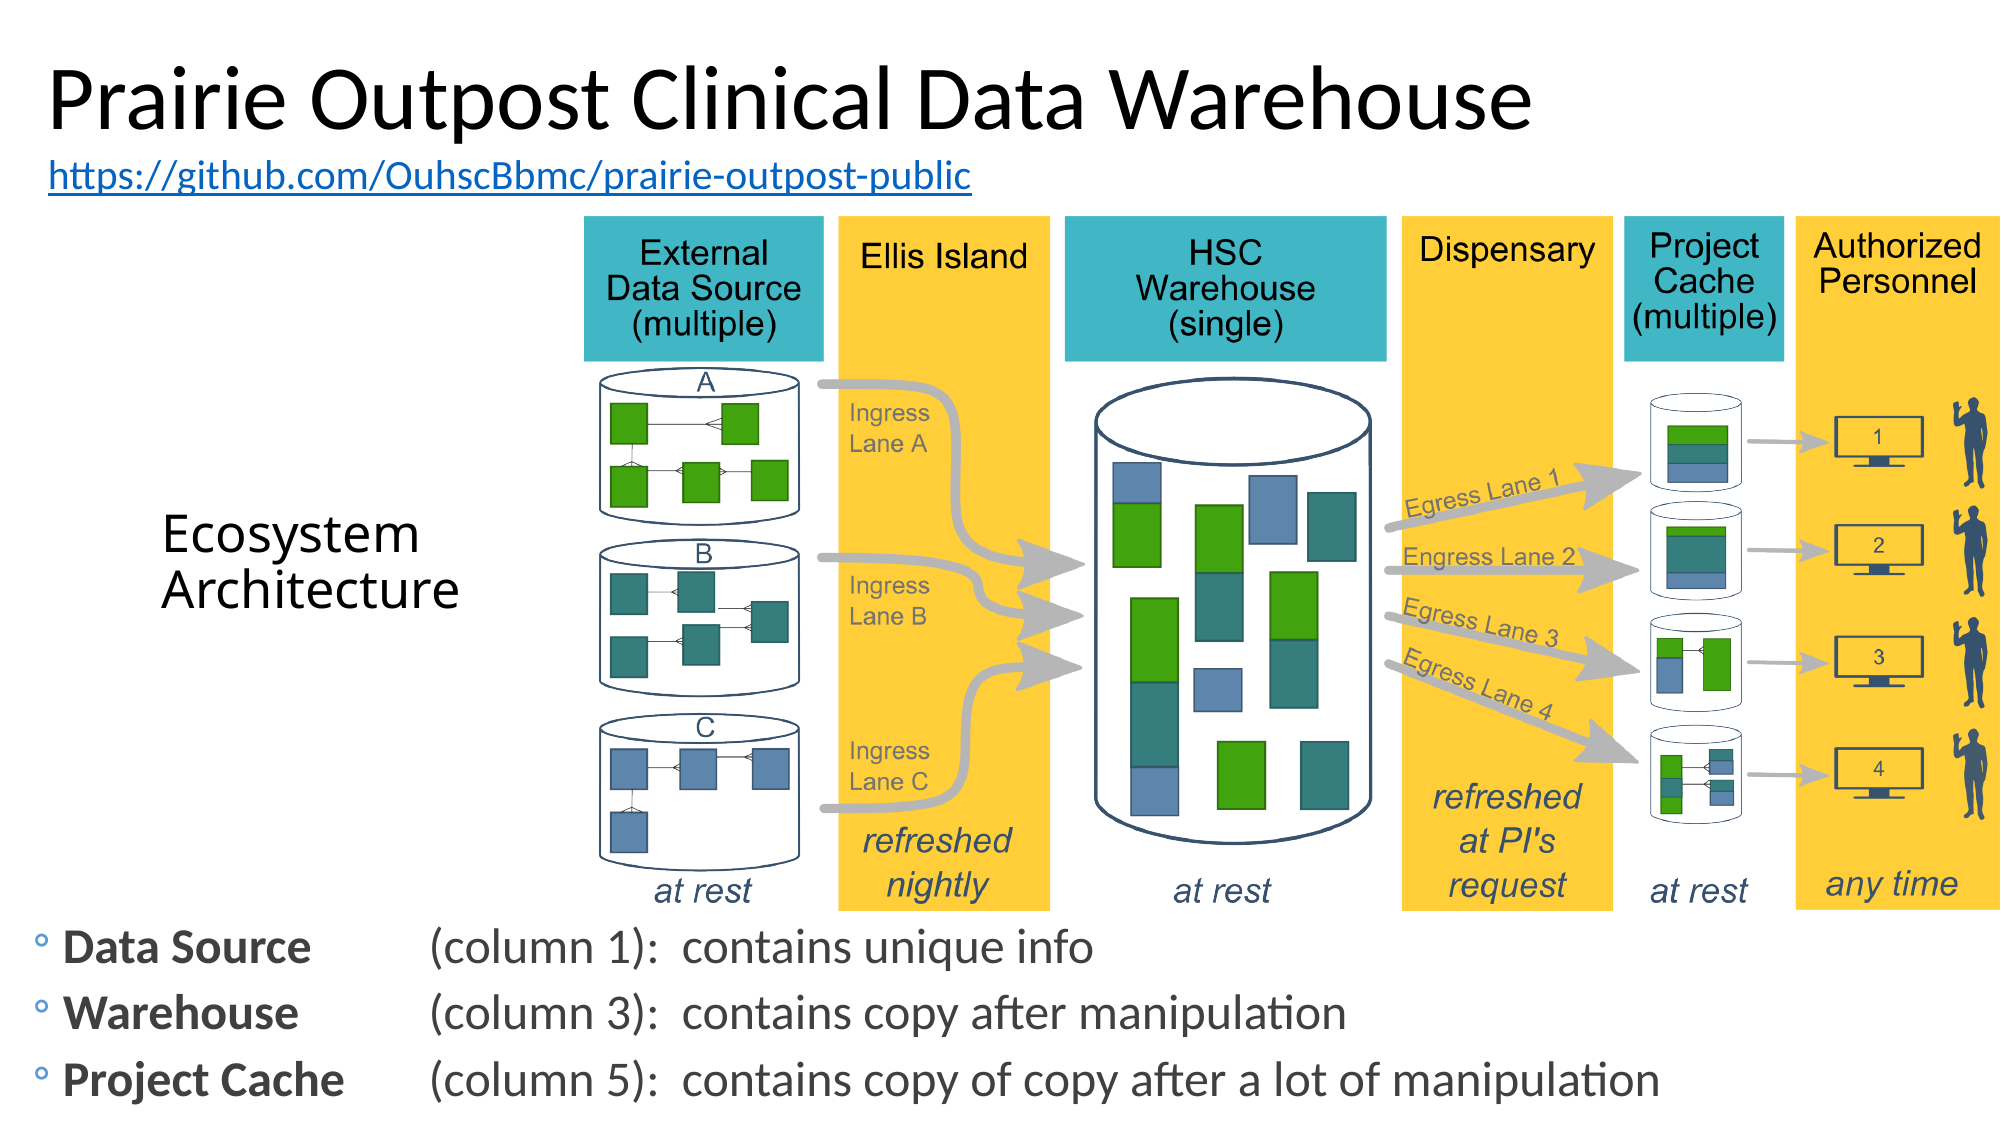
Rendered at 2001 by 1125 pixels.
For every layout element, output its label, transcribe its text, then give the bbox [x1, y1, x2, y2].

text_box Prairie Outpost Clinical Data Warehouse https://github.com/OuhscBbmc/prairie-outpost-public [33, 30, 1572, 206]
title Ecosystem Architecture [146, 499, 584, 628]
text_box Data Source (column 1): contains unique info Warehouse (column 3): contains copy after manipulation Project Cache (column 5): contains copy of copy after a lot of manipulation [0, 912, 1671, 1125]
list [584, 216, 2000, 911]
